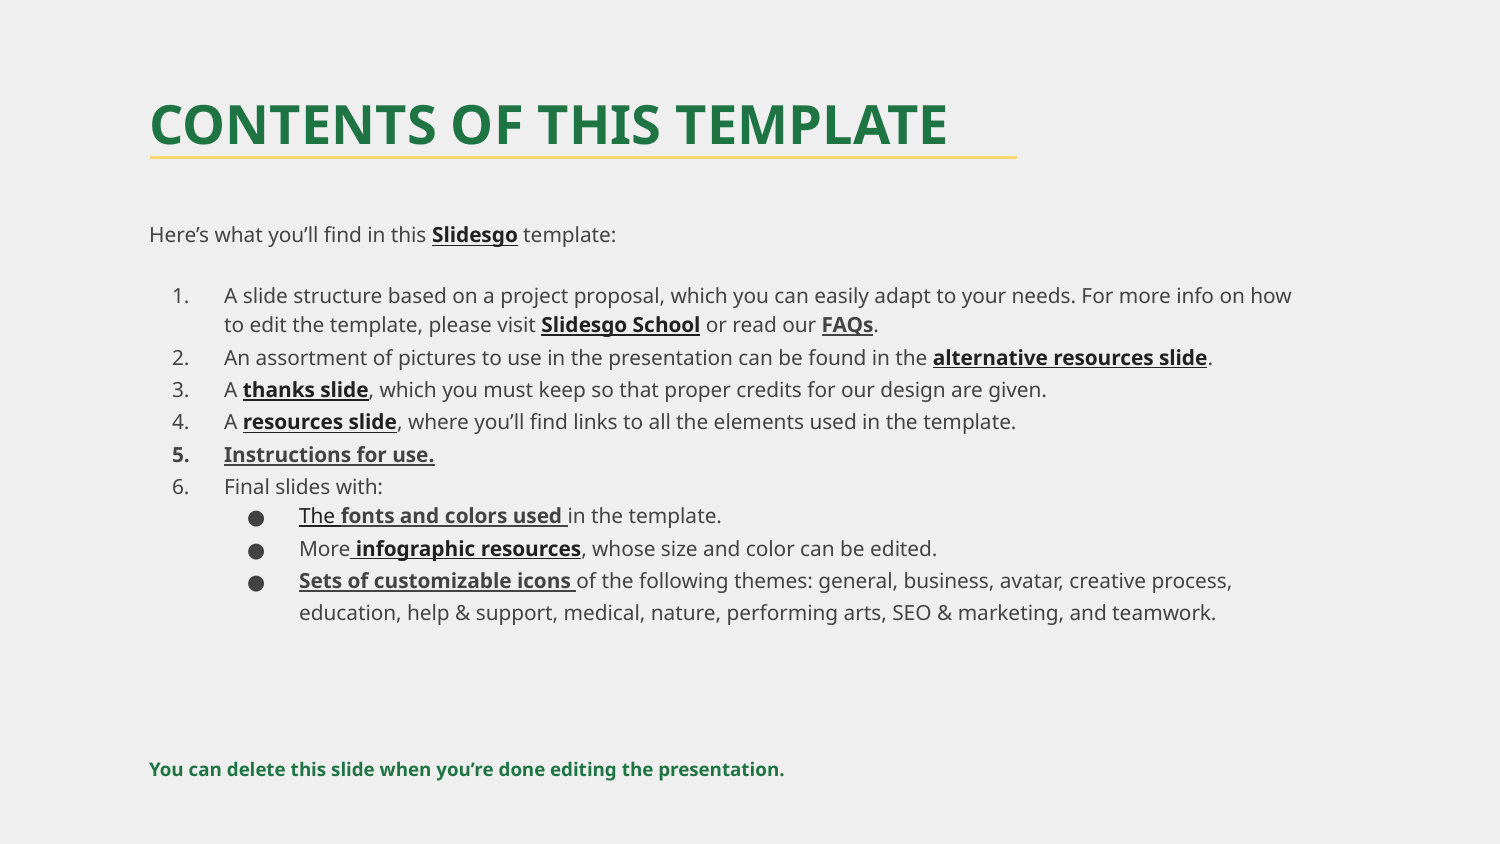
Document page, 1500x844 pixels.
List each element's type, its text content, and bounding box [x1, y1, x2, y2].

text_box You can delete this slide when you’re done editing the presentation. [134, 739, 1033, 776]
list Here’s what you’ll find in this Slidesgo template: A slide structure based on a project proposal, which you can easily adapt to your needs. For more info on how to edit the template, please visit Slidesgo School or read our FAQs. An assortment of pictures to use in the presentation can be found in the alternative resources slide. A thanks slide, which you must keep so that proper credits for our design are given. A resources slide, where you’ll find links to all the elements used in the template. Instructions for use. Final slides with: The fonts and colors used in the template. More infographic resources, whose size and color can be edited. Sets of customizable icons of the following themes: general, business, avatar, creative process, education, help & support, medical, nature, performing arts, SEO & marketing, and teamwork. [134, 202, 1323, 752]
title CONTENTS OF THIS TEMPLATE [134, 75, 1366, 170]
